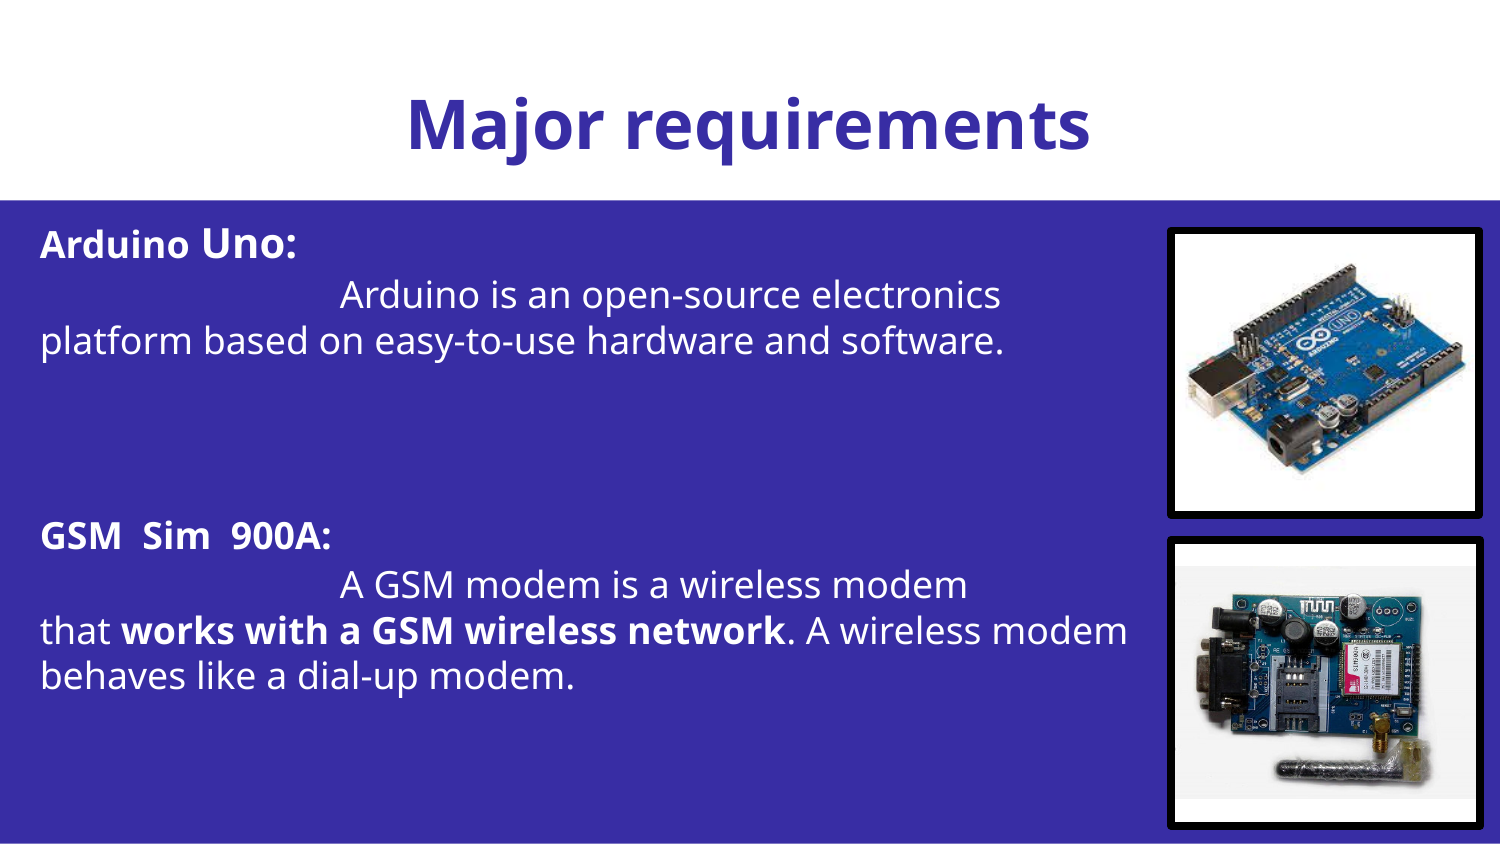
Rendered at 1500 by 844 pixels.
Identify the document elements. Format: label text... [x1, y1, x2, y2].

text_box Arduino Uno: Arduino is an open-source electronics platform based on easy-to-use hardware and software. GSM Sim 900A: A GSM modem is a wireless modem that works with a GSM wireless network. A wireless modem behaves like a dial-up modem. [24, 209, 1175, 770]
picture [1174, 234, 1476, 512]
title Major requirements [117, 65, 1380, 160]
picture [1174, 543, 1477, 823]
